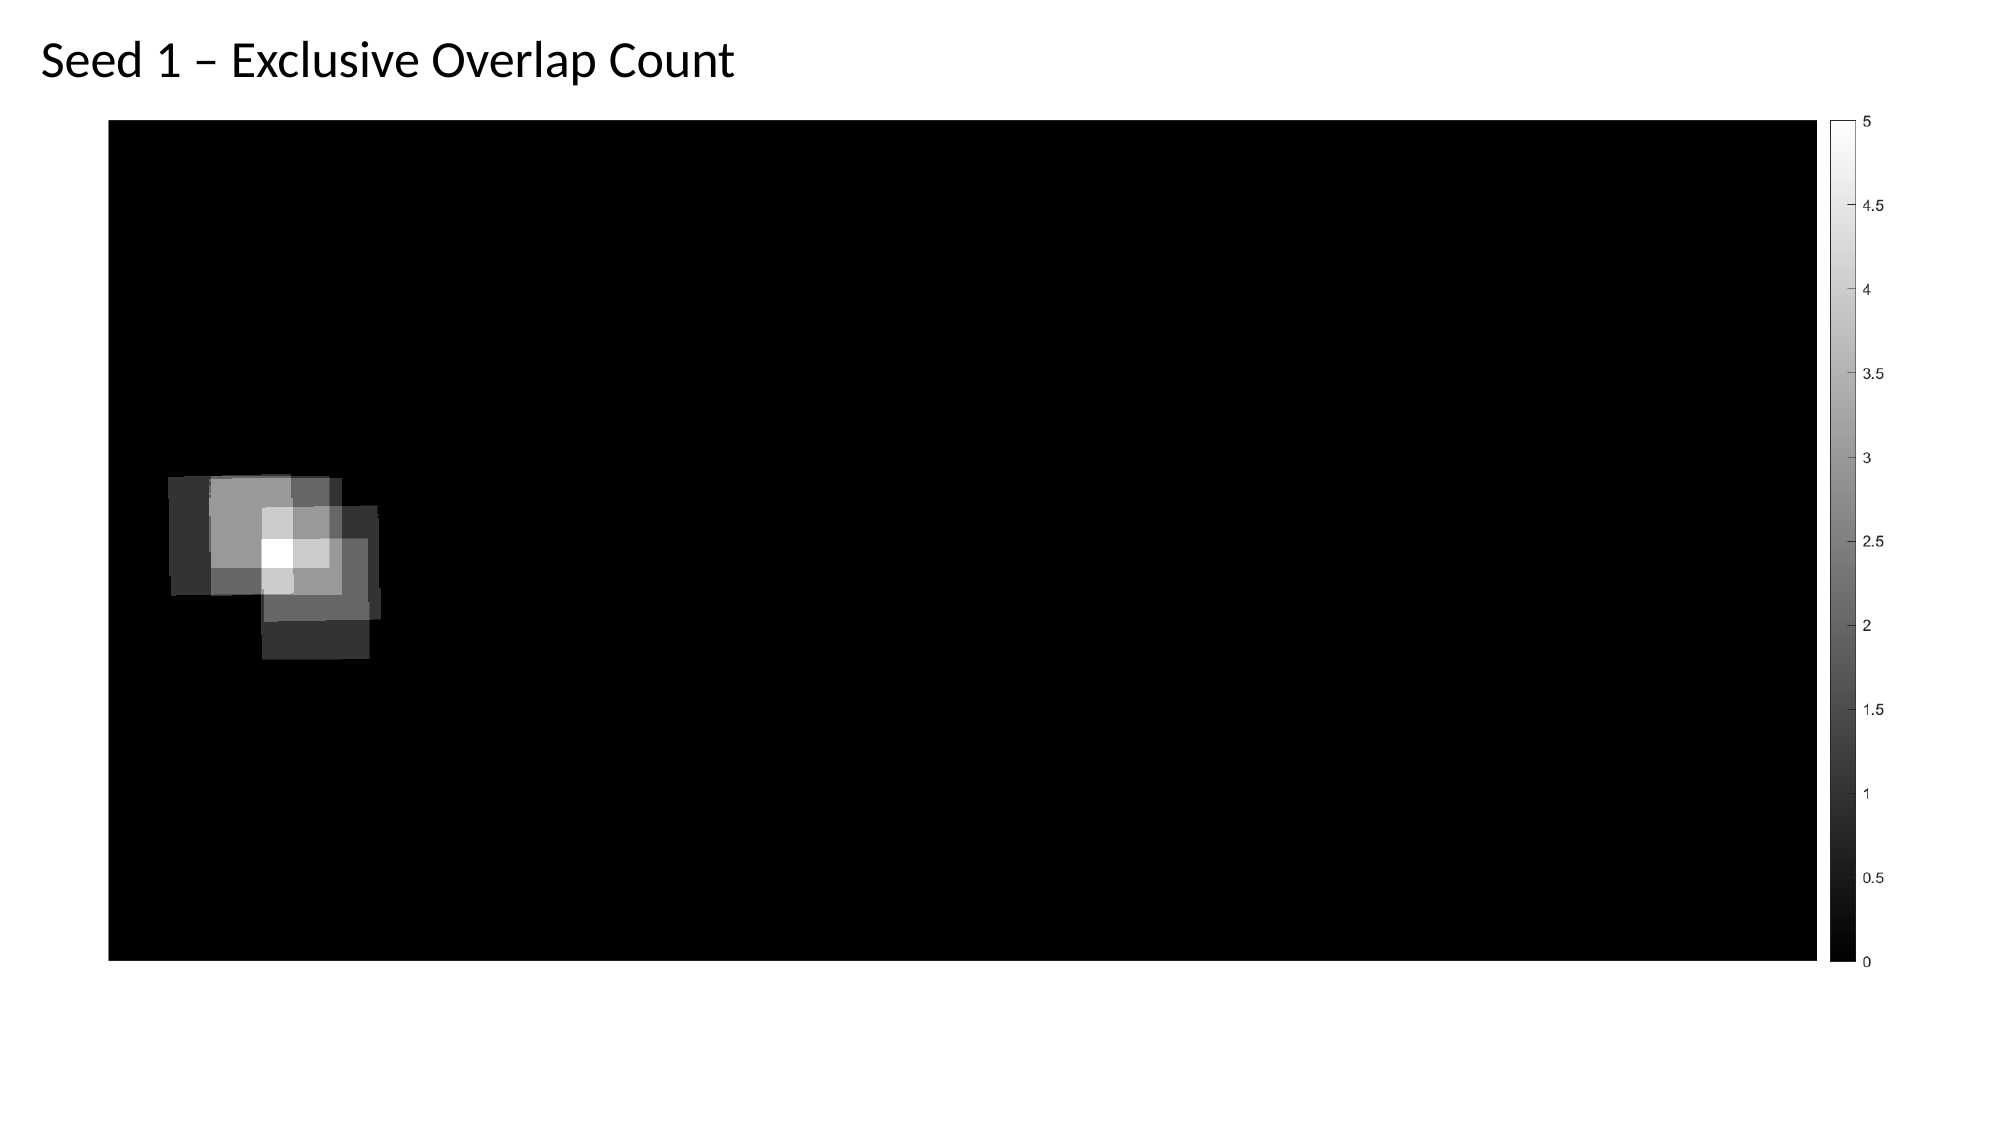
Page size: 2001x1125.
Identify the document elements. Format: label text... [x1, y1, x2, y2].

picture [0, 66, 2000, 1059]
text_box Seed 1 – Exclusive Overlap Count [26, 18, 938, 66]
